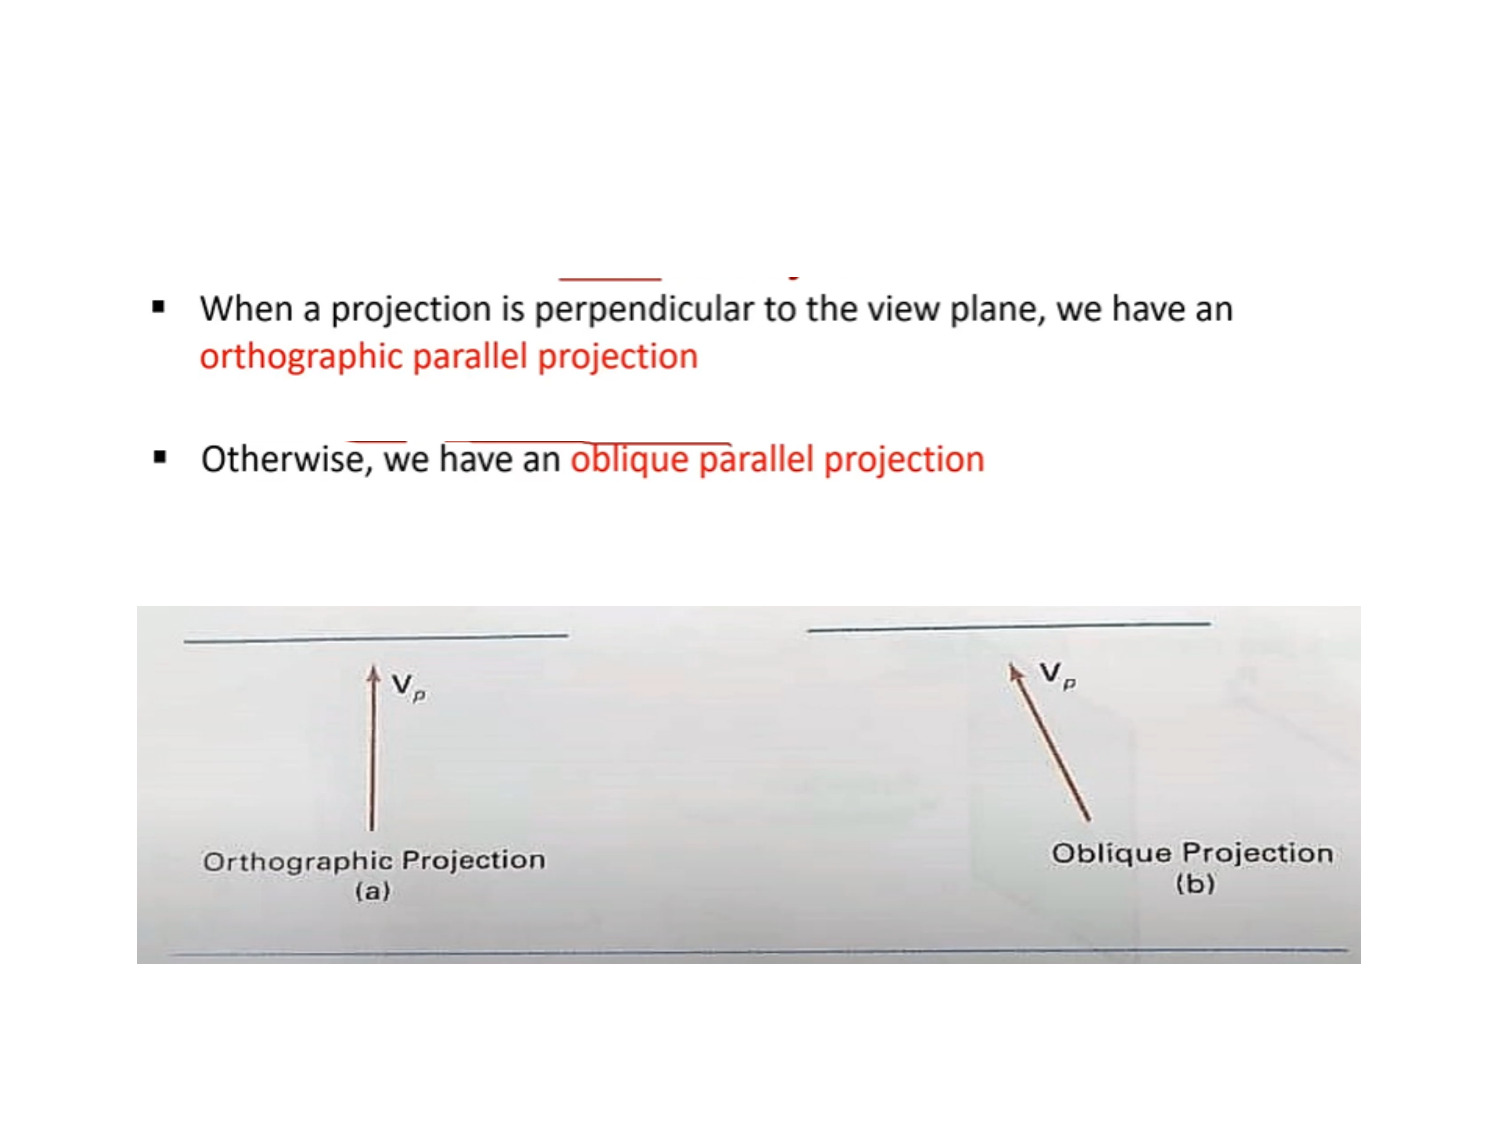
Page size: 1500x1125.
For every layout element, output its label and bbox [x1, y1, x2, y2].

picture [137, 441, 1007, 494]
list [137, 277, 1258, 393]
picture [137, 606, 1361, 964]
